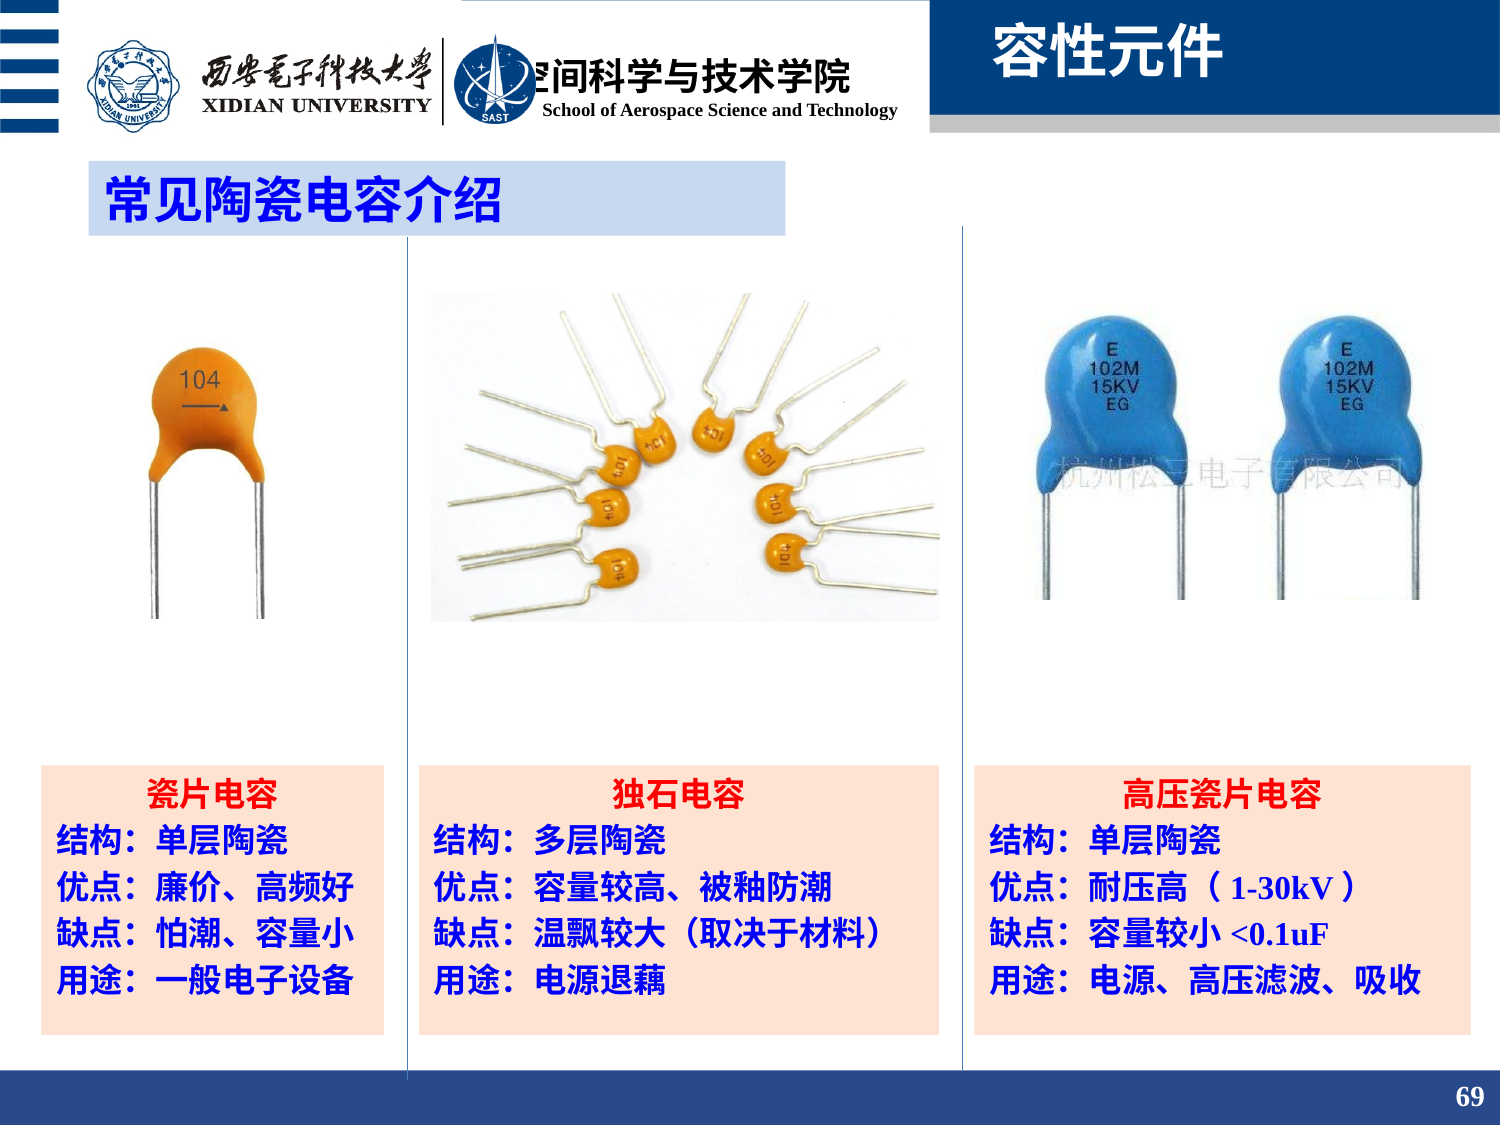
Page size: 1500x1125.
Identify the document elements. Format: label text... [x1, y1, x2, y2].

text_box 独石电容 结构：多层陶瓷 优点：容量较高、被釉防潮 缺点：温飘较大（取决于材料） 用途：电源退藕 [419, 765, 939, 1035]
text_box 高压瓷片电容 结构：单层陶瓷 优点：耐压高（1-30kV） 缺点：容量较小<0.1uF 用途：电源、高压滤波、吸收 [974, 765, 1471, 1035]
text_box 常见陶瓷电容介绍 [88, 160, 786, 236]
picture [0, 1, 1500, 1070]
text_box 瓷片电容 结构：单层陶瓷 优点：廉价、高频好 缺点：怕潮、容量小 用途：一般电子设备 [41, 765, 384, 1035]
text_box 容性元件 [976, 7, 1240, 92]
